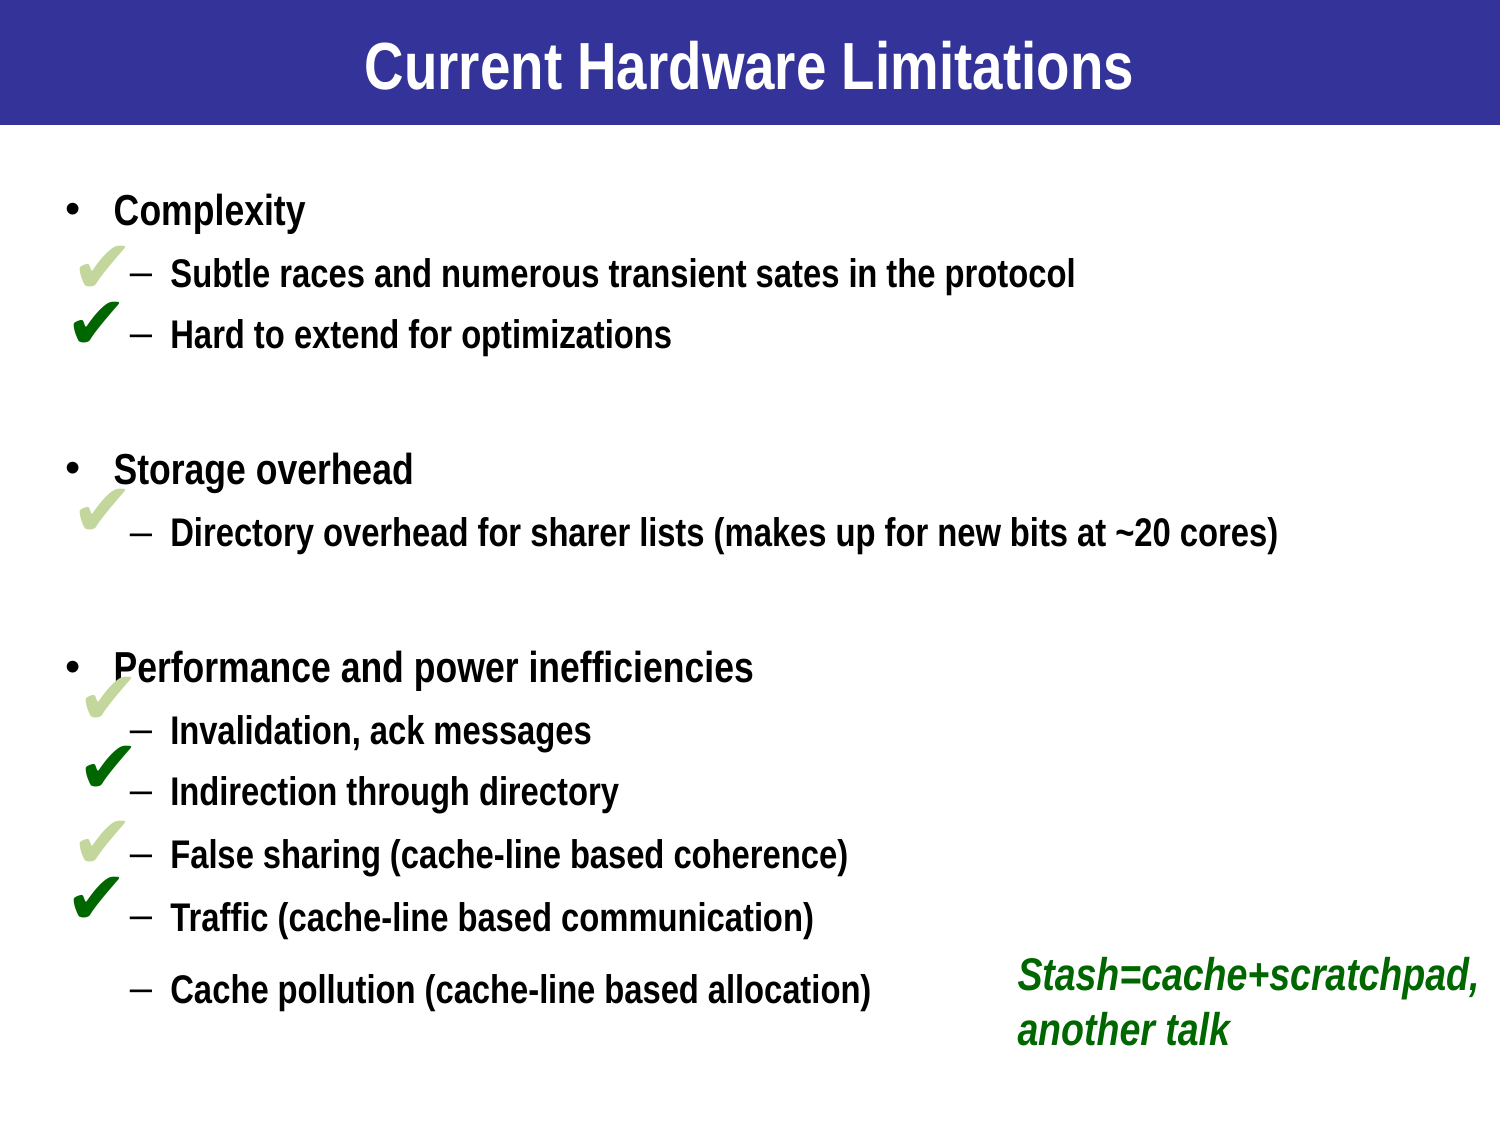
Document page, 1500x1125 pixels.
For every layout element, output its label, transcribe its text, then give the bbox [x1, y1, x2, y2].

list Complexity Subtle races and numerous transient sates in the protocol Hard to extend for optimizations Storage overhead Directory overhead for sharer lists (makes up for new bits at ~20 cores) Performance and power inefficiencies Invalidation, ack messages Indirection through directory False sharing (cache-line based coherence) Traffic (cache-line based communication) Cache pollution (cache-line based allocation) [50, 180, 1500, 1025]
text_box ✔ [62, 641, 155, 747]
text_box ✔ [56, 454, 150, 559]
text_box Stash=cache+scratchpad, another talk [1002, 937, 1495, 1063]
text_box ✔ [56, 210, 150, 316]
text_box ✔ [50, 841, 144, 947]
title Current Hardware Limitations [0, 0, 1500, 125]
text_box ✔ [50, 266, 144, 372]
text_box ✔ [63, 710, 156, 816]
text_box ✔ [56, 785, 150, 891]
